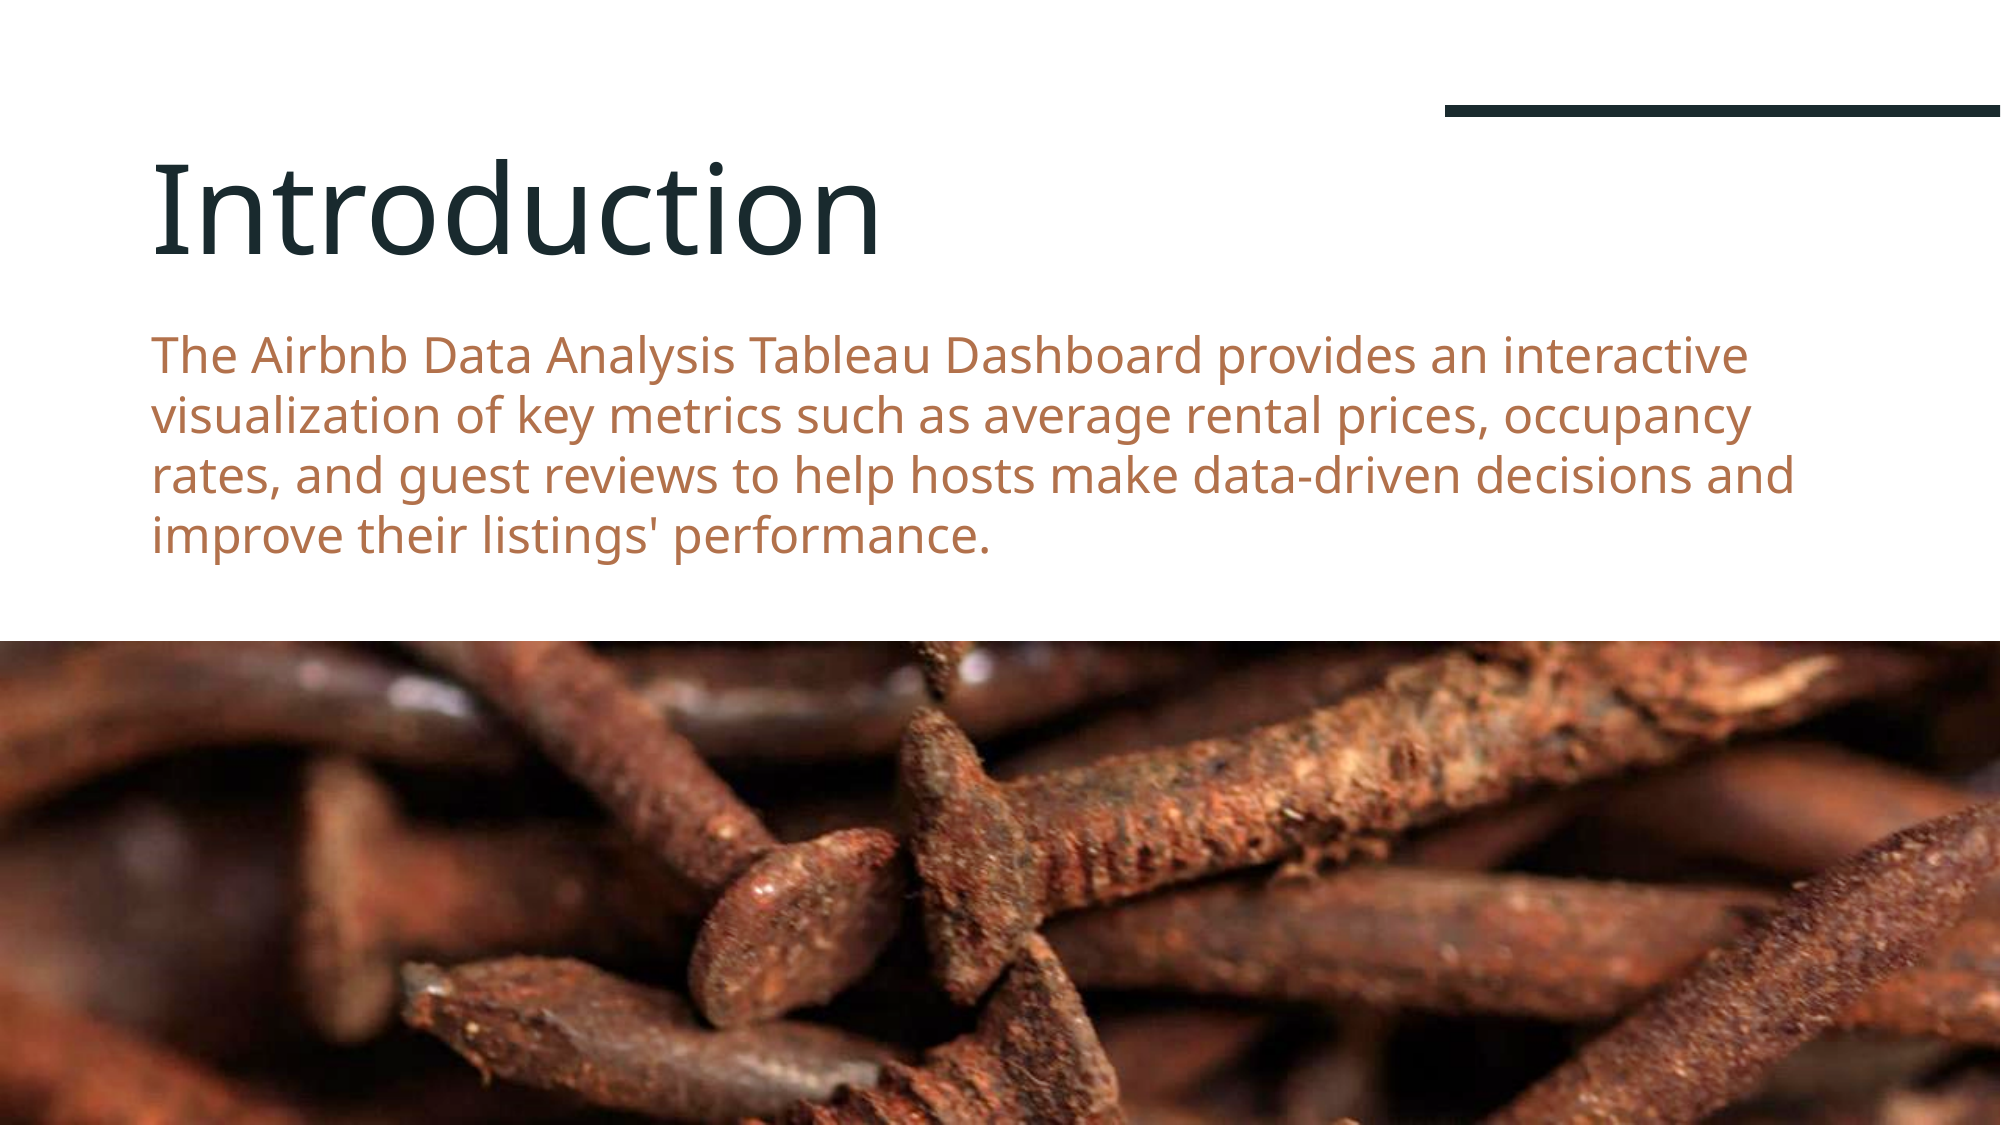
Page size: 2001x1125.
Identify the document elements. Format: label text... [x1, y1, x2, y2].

picture [0, 641, 2000, 1125]
title Introduction [136, 111, 1862, 316]
list The Airbnb Data Analysis Tableau Dashboard provides an interactive visualization of key metrics such as average rental prices, occupancy rates, and guest reviews to help hosts make data-driven decisions and improve their listings' performance. [136, 316, 1862, 587]
